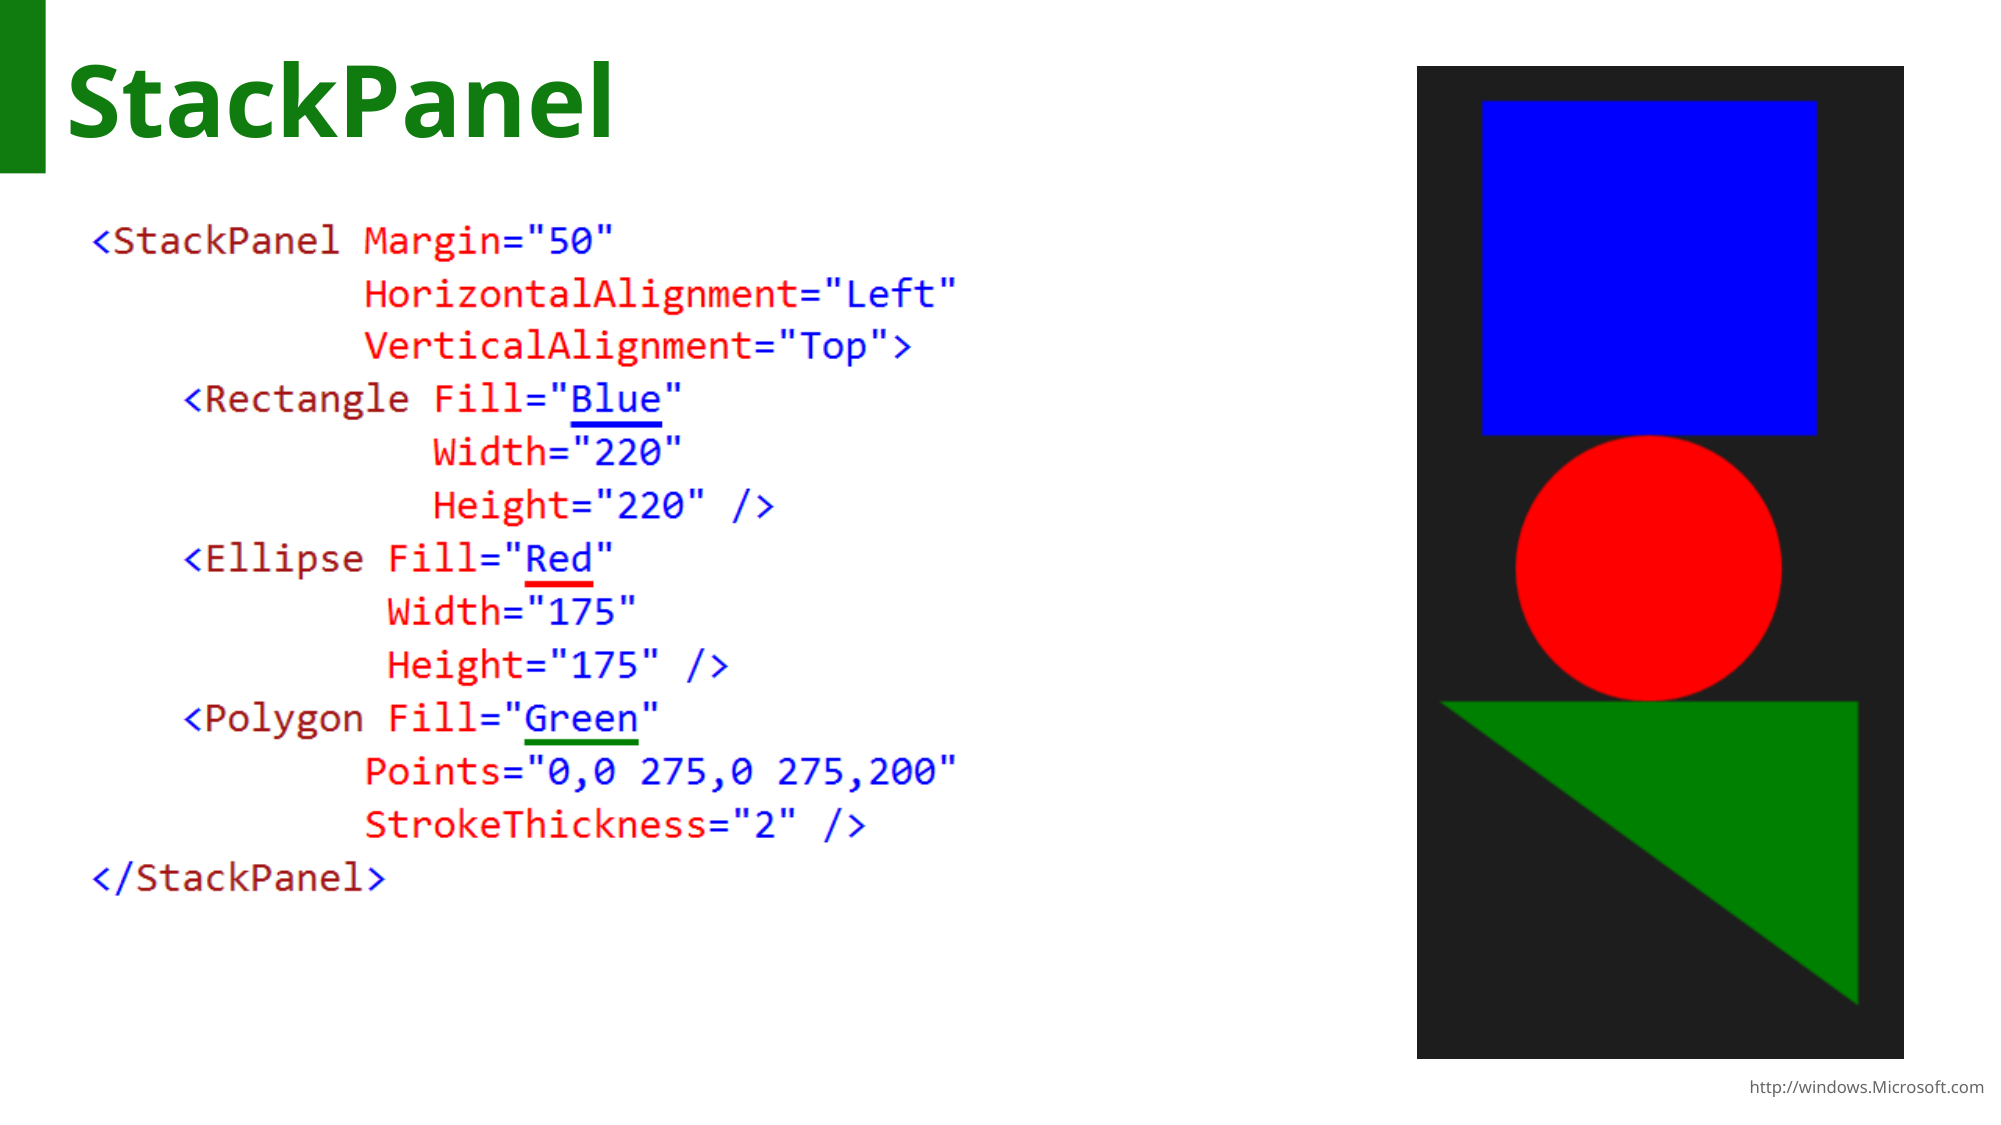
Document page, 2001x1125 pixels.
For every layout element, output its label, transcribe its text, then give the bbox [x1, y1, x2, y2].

picture [1417, 66, 1904, 1059]
title StackPanel [44, 33, 1956, 195]
picture [84, 215, 1008, 910]
